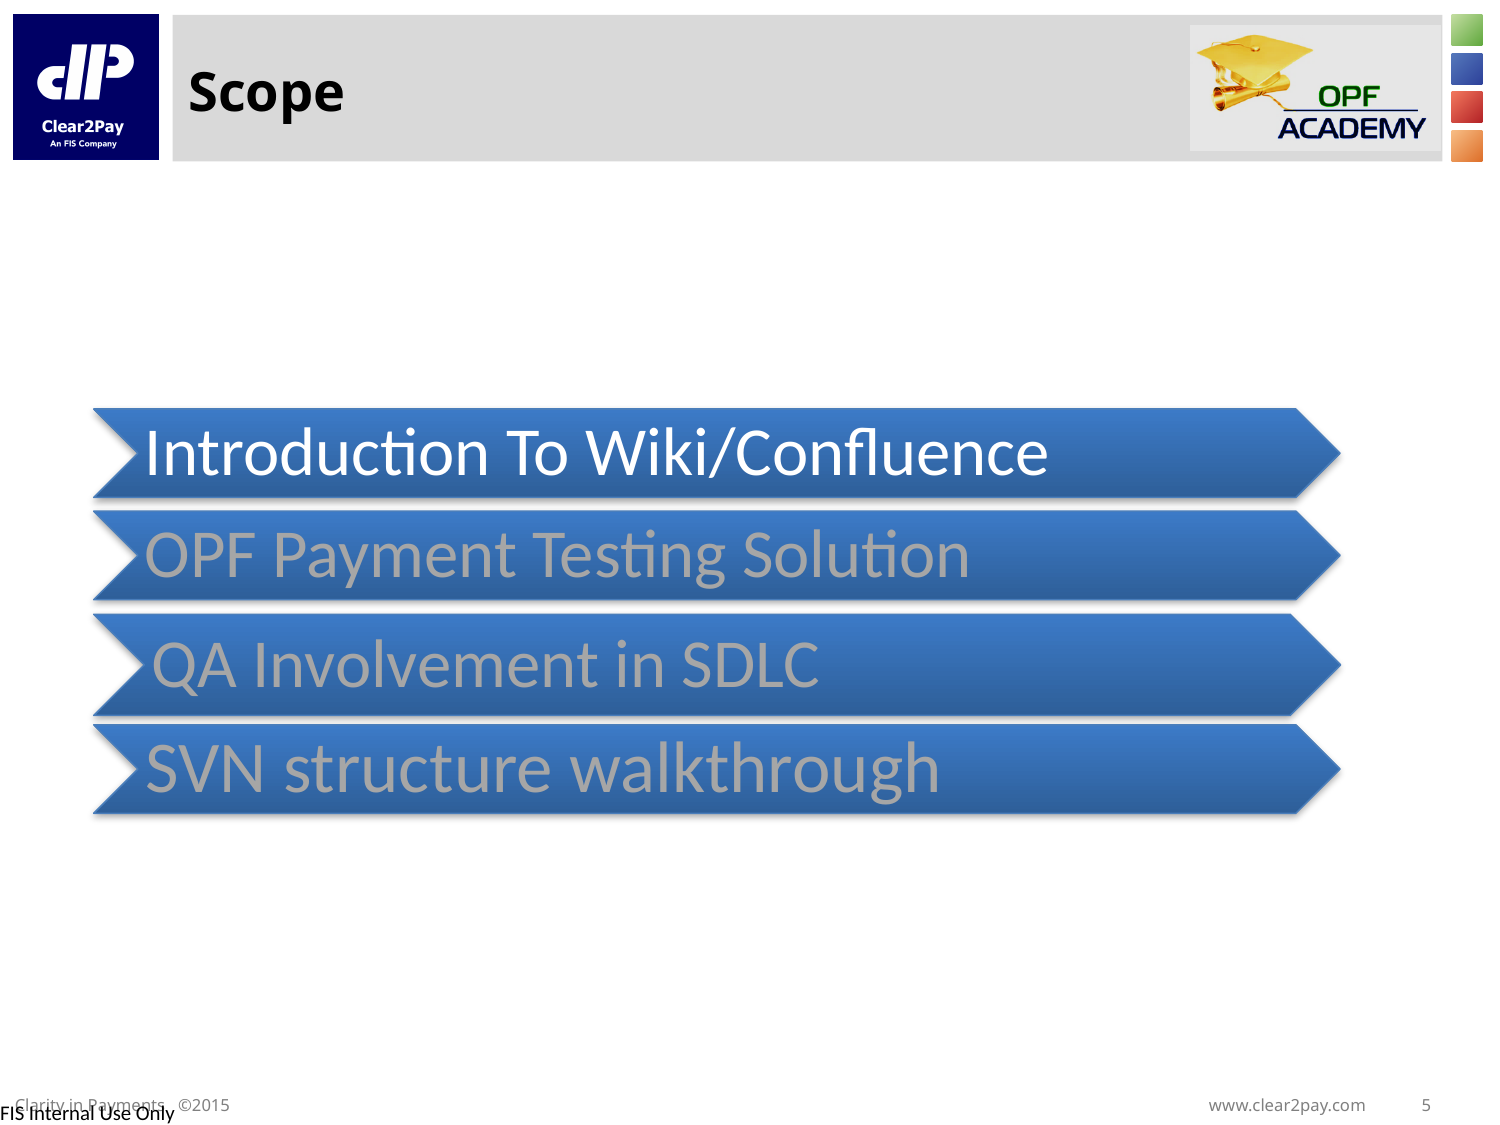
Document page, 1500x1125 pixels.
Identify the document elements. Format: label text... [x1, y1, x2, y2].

picture [1190, 25, 1441, 151]
title Scope [173, 25, 1189, 100]
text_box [93, 101, 1341, 1107]
picture [13, 14, 159, 160]
